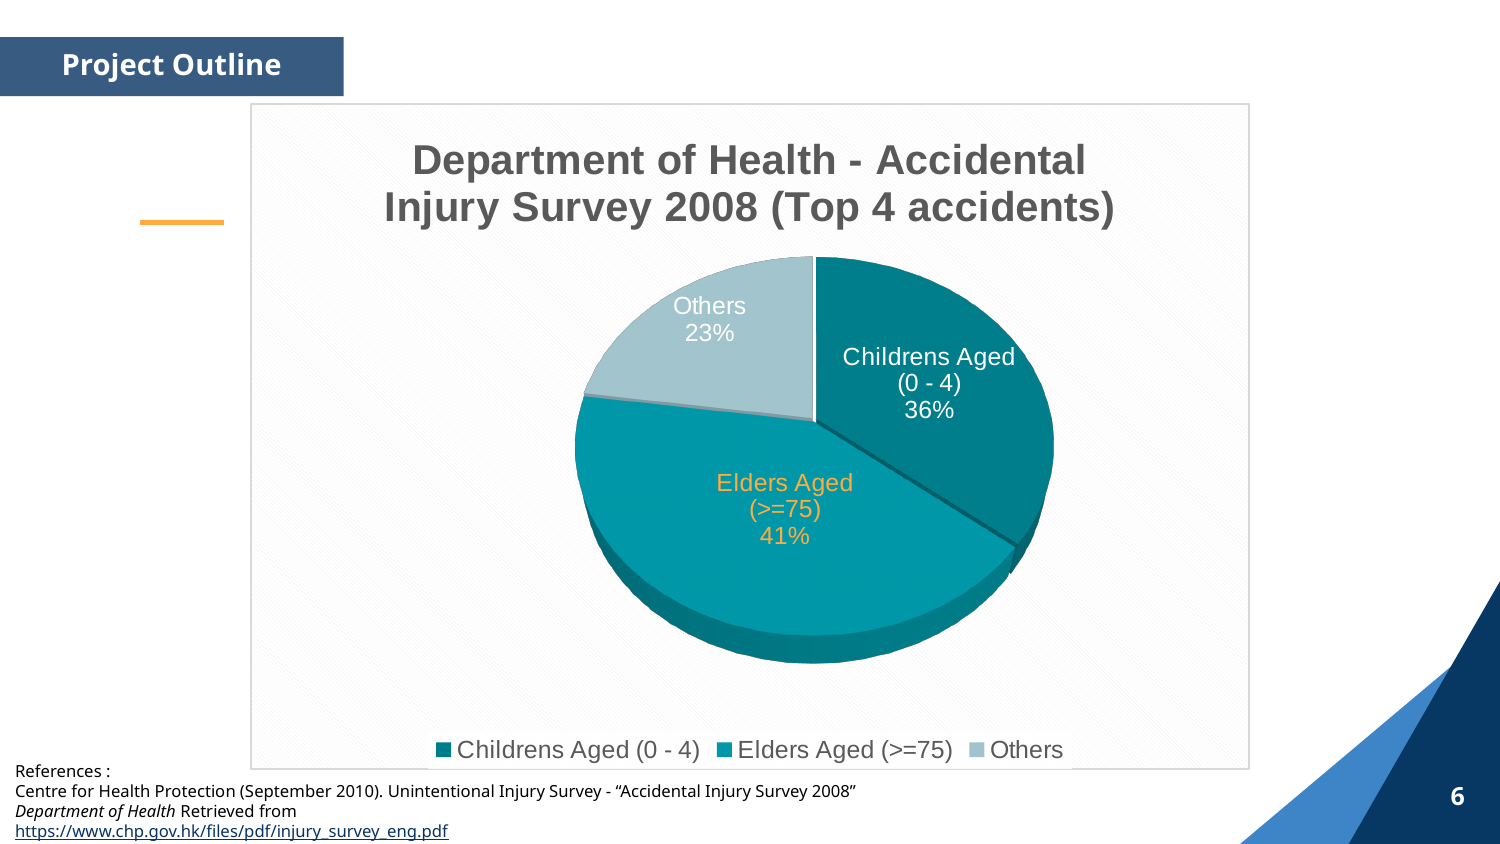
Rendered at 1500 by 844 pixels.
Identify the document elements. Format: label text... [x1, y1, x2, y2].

text_box References : Centre for Health Protection (September 2010). Unintentional Injury Survey - “Accidental Injury Survey 2008” Department of Health Retrieved from https://www.chp.gov.hk/files/pdf/injury_survey_eng.pdf [0, 760, 1046, 844]
text_box Project Outline [0, 37, 344, 97]
slide_number 6 [1389, 764, 1480, 830]
chart [249, 102, 1251, 770]
